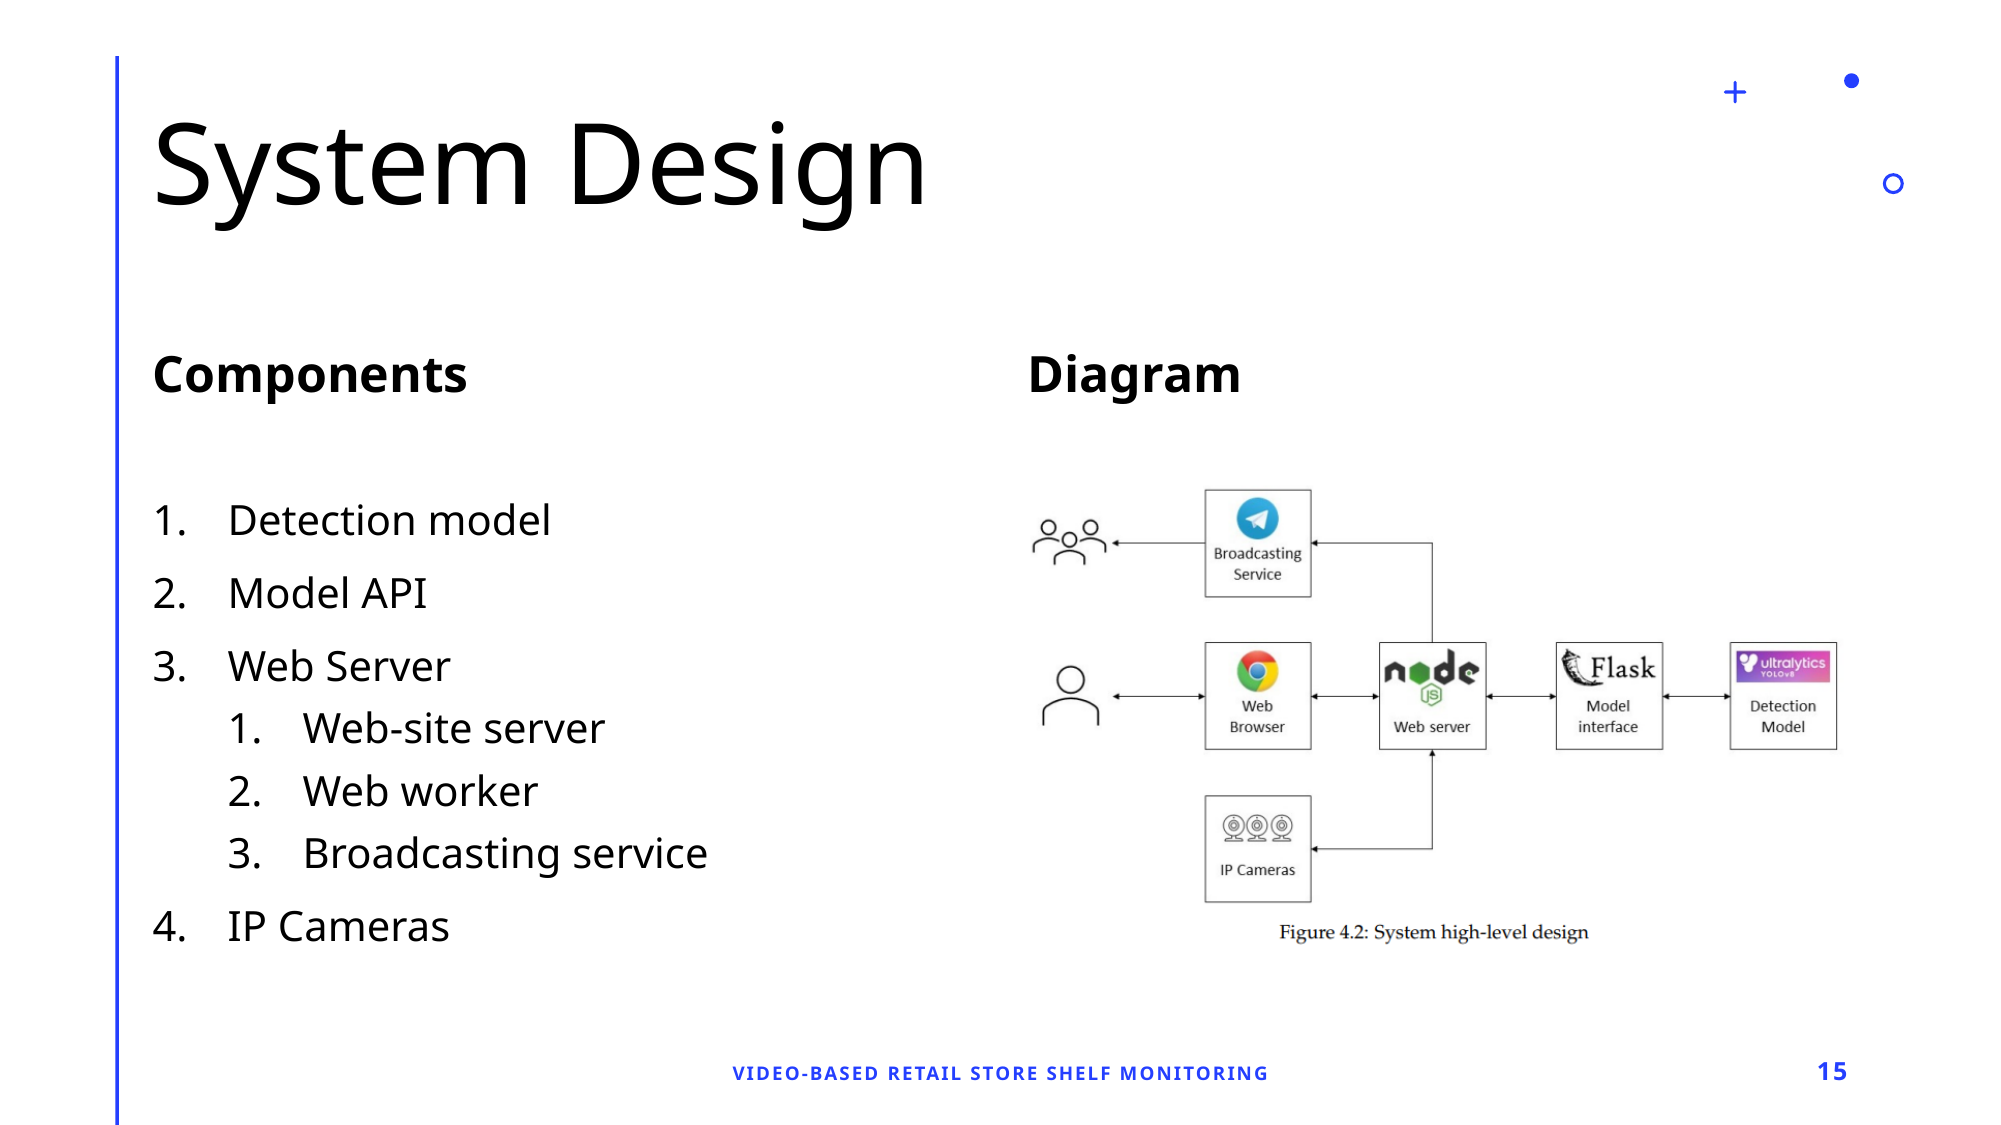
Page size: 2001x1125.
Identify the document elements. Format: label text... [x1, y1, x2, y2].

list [1012, 470, 1863, 956]
footer Video-based Retail Store Shelf Monitoring [662, 1042, 1338, 1103]
slide_number 15 [1412, 1042, 1863, 1103]
list Detection model Model API Web Server Web-site server Web worker Broadcasting service IP Cameras [137, 410, 984, 1016]
list Components [137, 275, 984, 410]
list Diagram [1012, 275, 1863, 411]
title System Design [137, 59, 1863, 278]
